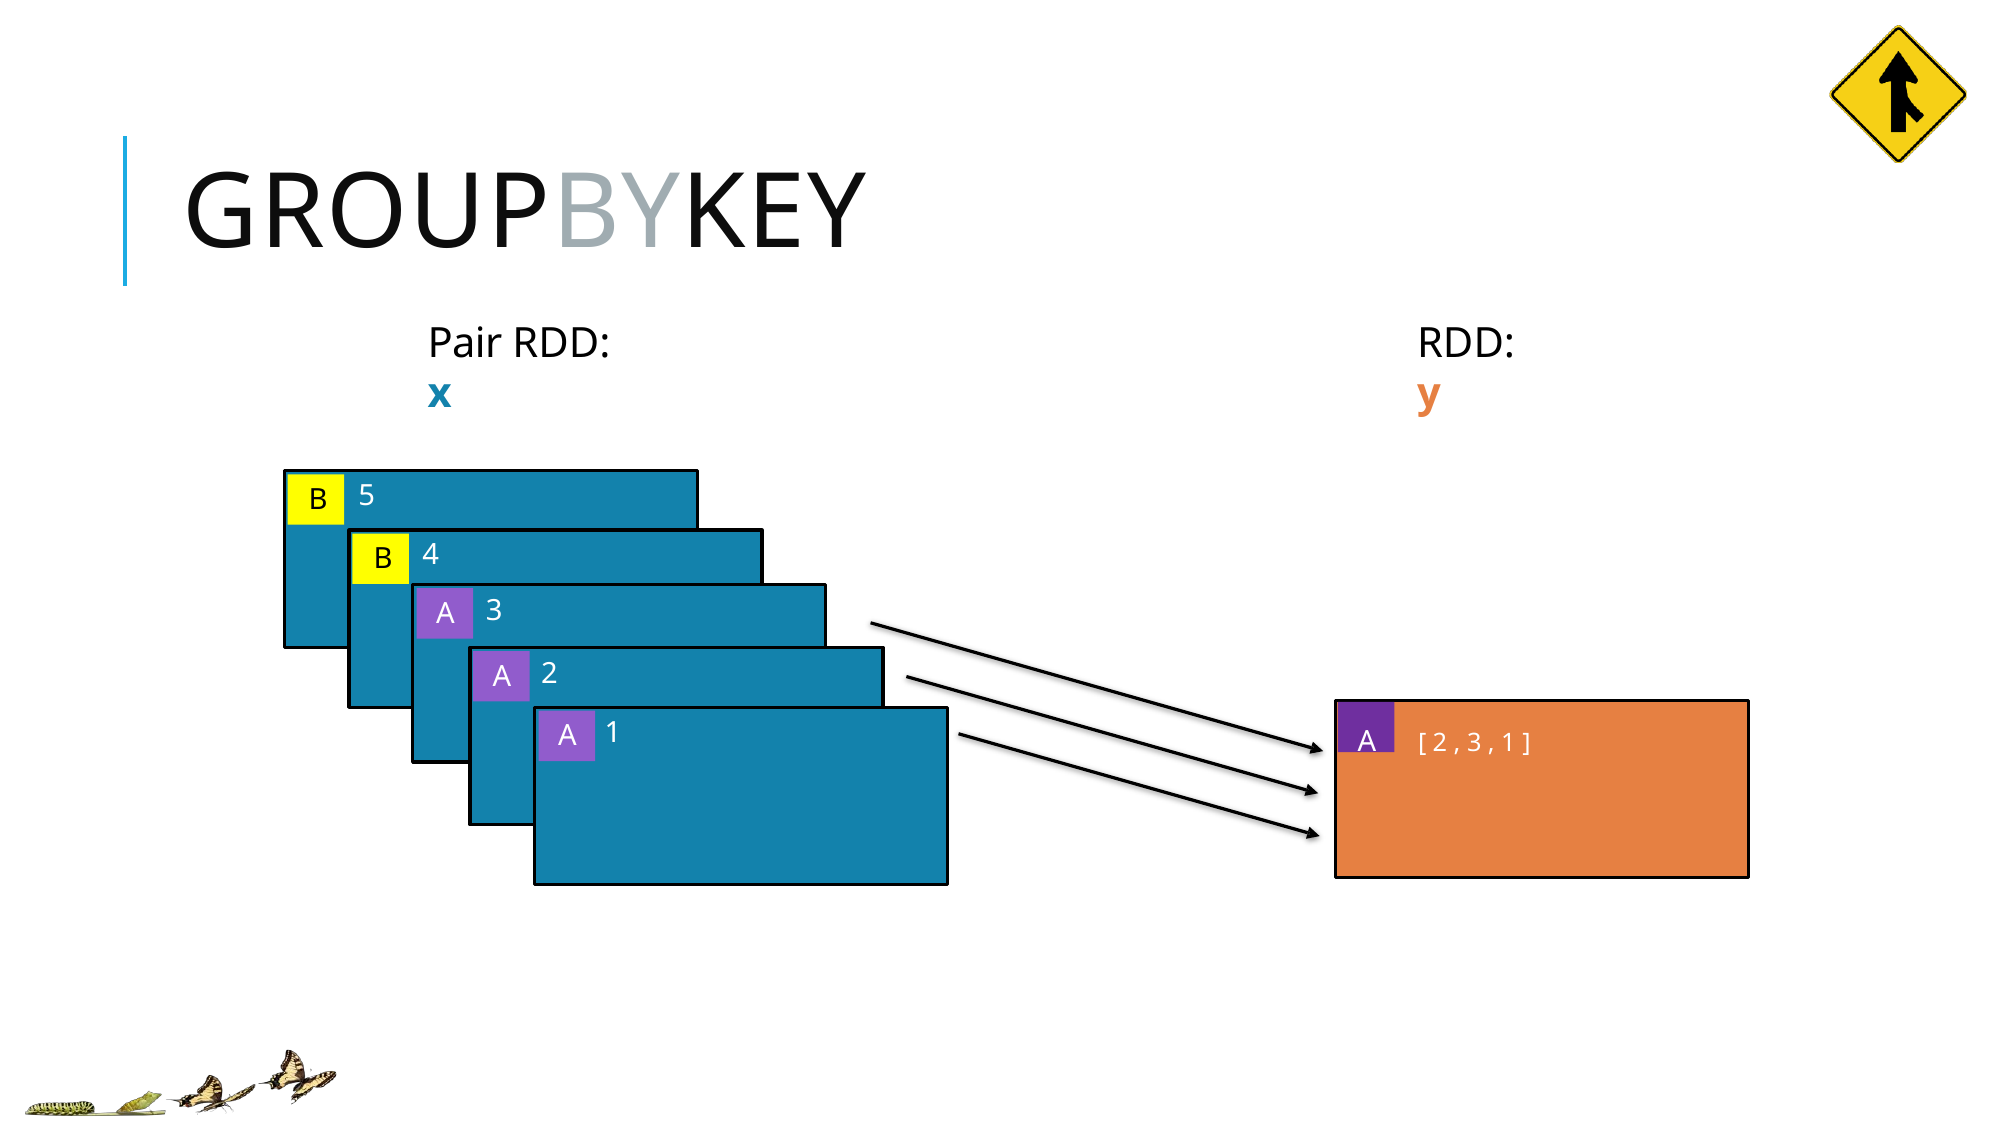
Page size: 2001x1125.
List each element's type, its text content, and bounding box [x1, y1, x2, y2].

text_box A [433, 594, 456, 630]
text_box [1345, 701, 1395, 753]
text_box [949, 725, 1342, 860]
text_box [19, 1046, 349, 1125]
text_box [469, 647, 861, 825]
text_box [905, 675, 1084, 725]
text_box [349, 530, 763, 708]
text_box [412, 584, 826, 763]
text_box 5 [356, 476, 377, 512]
text_box B [306, 480, 326, 516]
text_box 1 [602, 713, 623, 749]
text_box [538, 710, 596, 762]
text_box 2 [539, 654, 560, 690]
text_box [870, 621, 1036, 668]
title GROUPBYKEY [180, 143, 1819, 331]
text_box A [ 2 , 3 , 1 ] [1355, 707, 1544, 761]
text_box [416, 588, 474, 639]
text_box 4 [420, 535, 441, 571]
text_box 3 [483, 590, 505, 626]
text_box B [371, 539, 391, 575]
text_box [861, 614, 1345, 775]
text_box [534, 707, 948, 885]
text_box [352, 533, 409, 584]
text_box RDD: y [1415, 315, 1534, 416]
text_box [473, 651, 530, 702]
text_box [287, 474, 345, 525]
text_box [284, 470, 698, 648]
text_box A [490, 656, 513, 693]
text_box [1829, 25, 1967, 163]
text_box [1335, 700, 1749, 878]
text_box A [556, 716, 578, 752]
text_box [958, 732, 1320, 839]
text_box Pair RDD: x [425, 315, 620, 416]
text_box [897, 668, 1340, 817]
